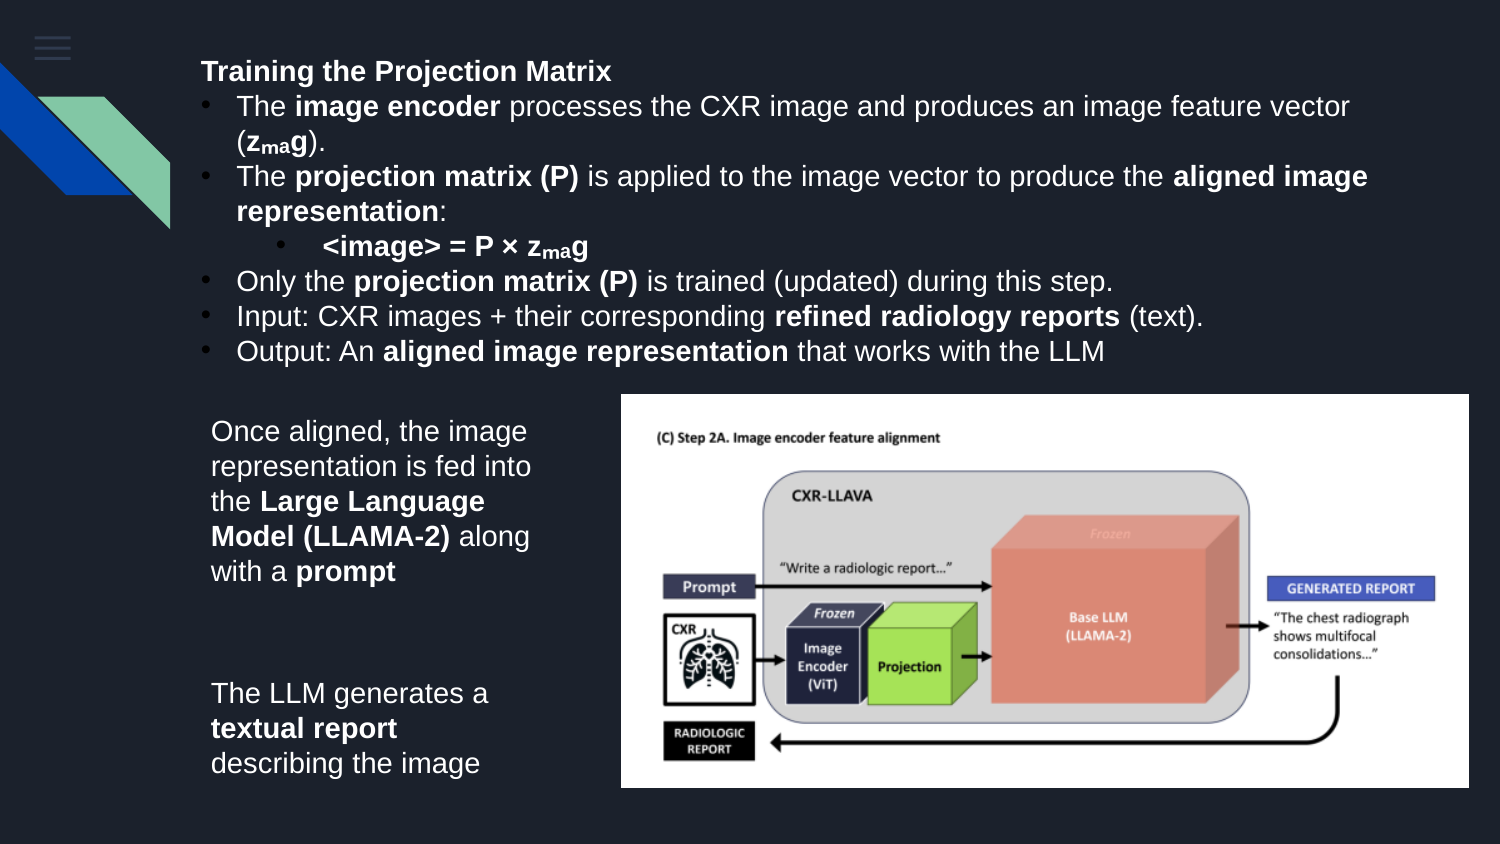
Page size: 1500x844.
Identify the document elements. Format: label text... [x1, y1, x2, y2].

text_box Once aligned, the image representation is fed into the Large Language Model (LLAMA-2) along with a prompt [196, 404, 550, 595]
text_box The LLM generates a textual report describing the image [196, 666, 550, 787]
text_box Training the Projection Matrix The image encoder processes the CXR image and produces an image feature vector (zₘₐg). The projection matrix (P) is applied to the image vector to produce the aligned image representation: <image> = P × zₘₐg Only the projection matrix (P) is trained (updated) during this step. Input: CXR images + their corresponding refined radiology reports (text). Output: An aligned image representation that works with the LLM [186, 45, 1447, 375]
picture [621, 394, 1469, 789]
